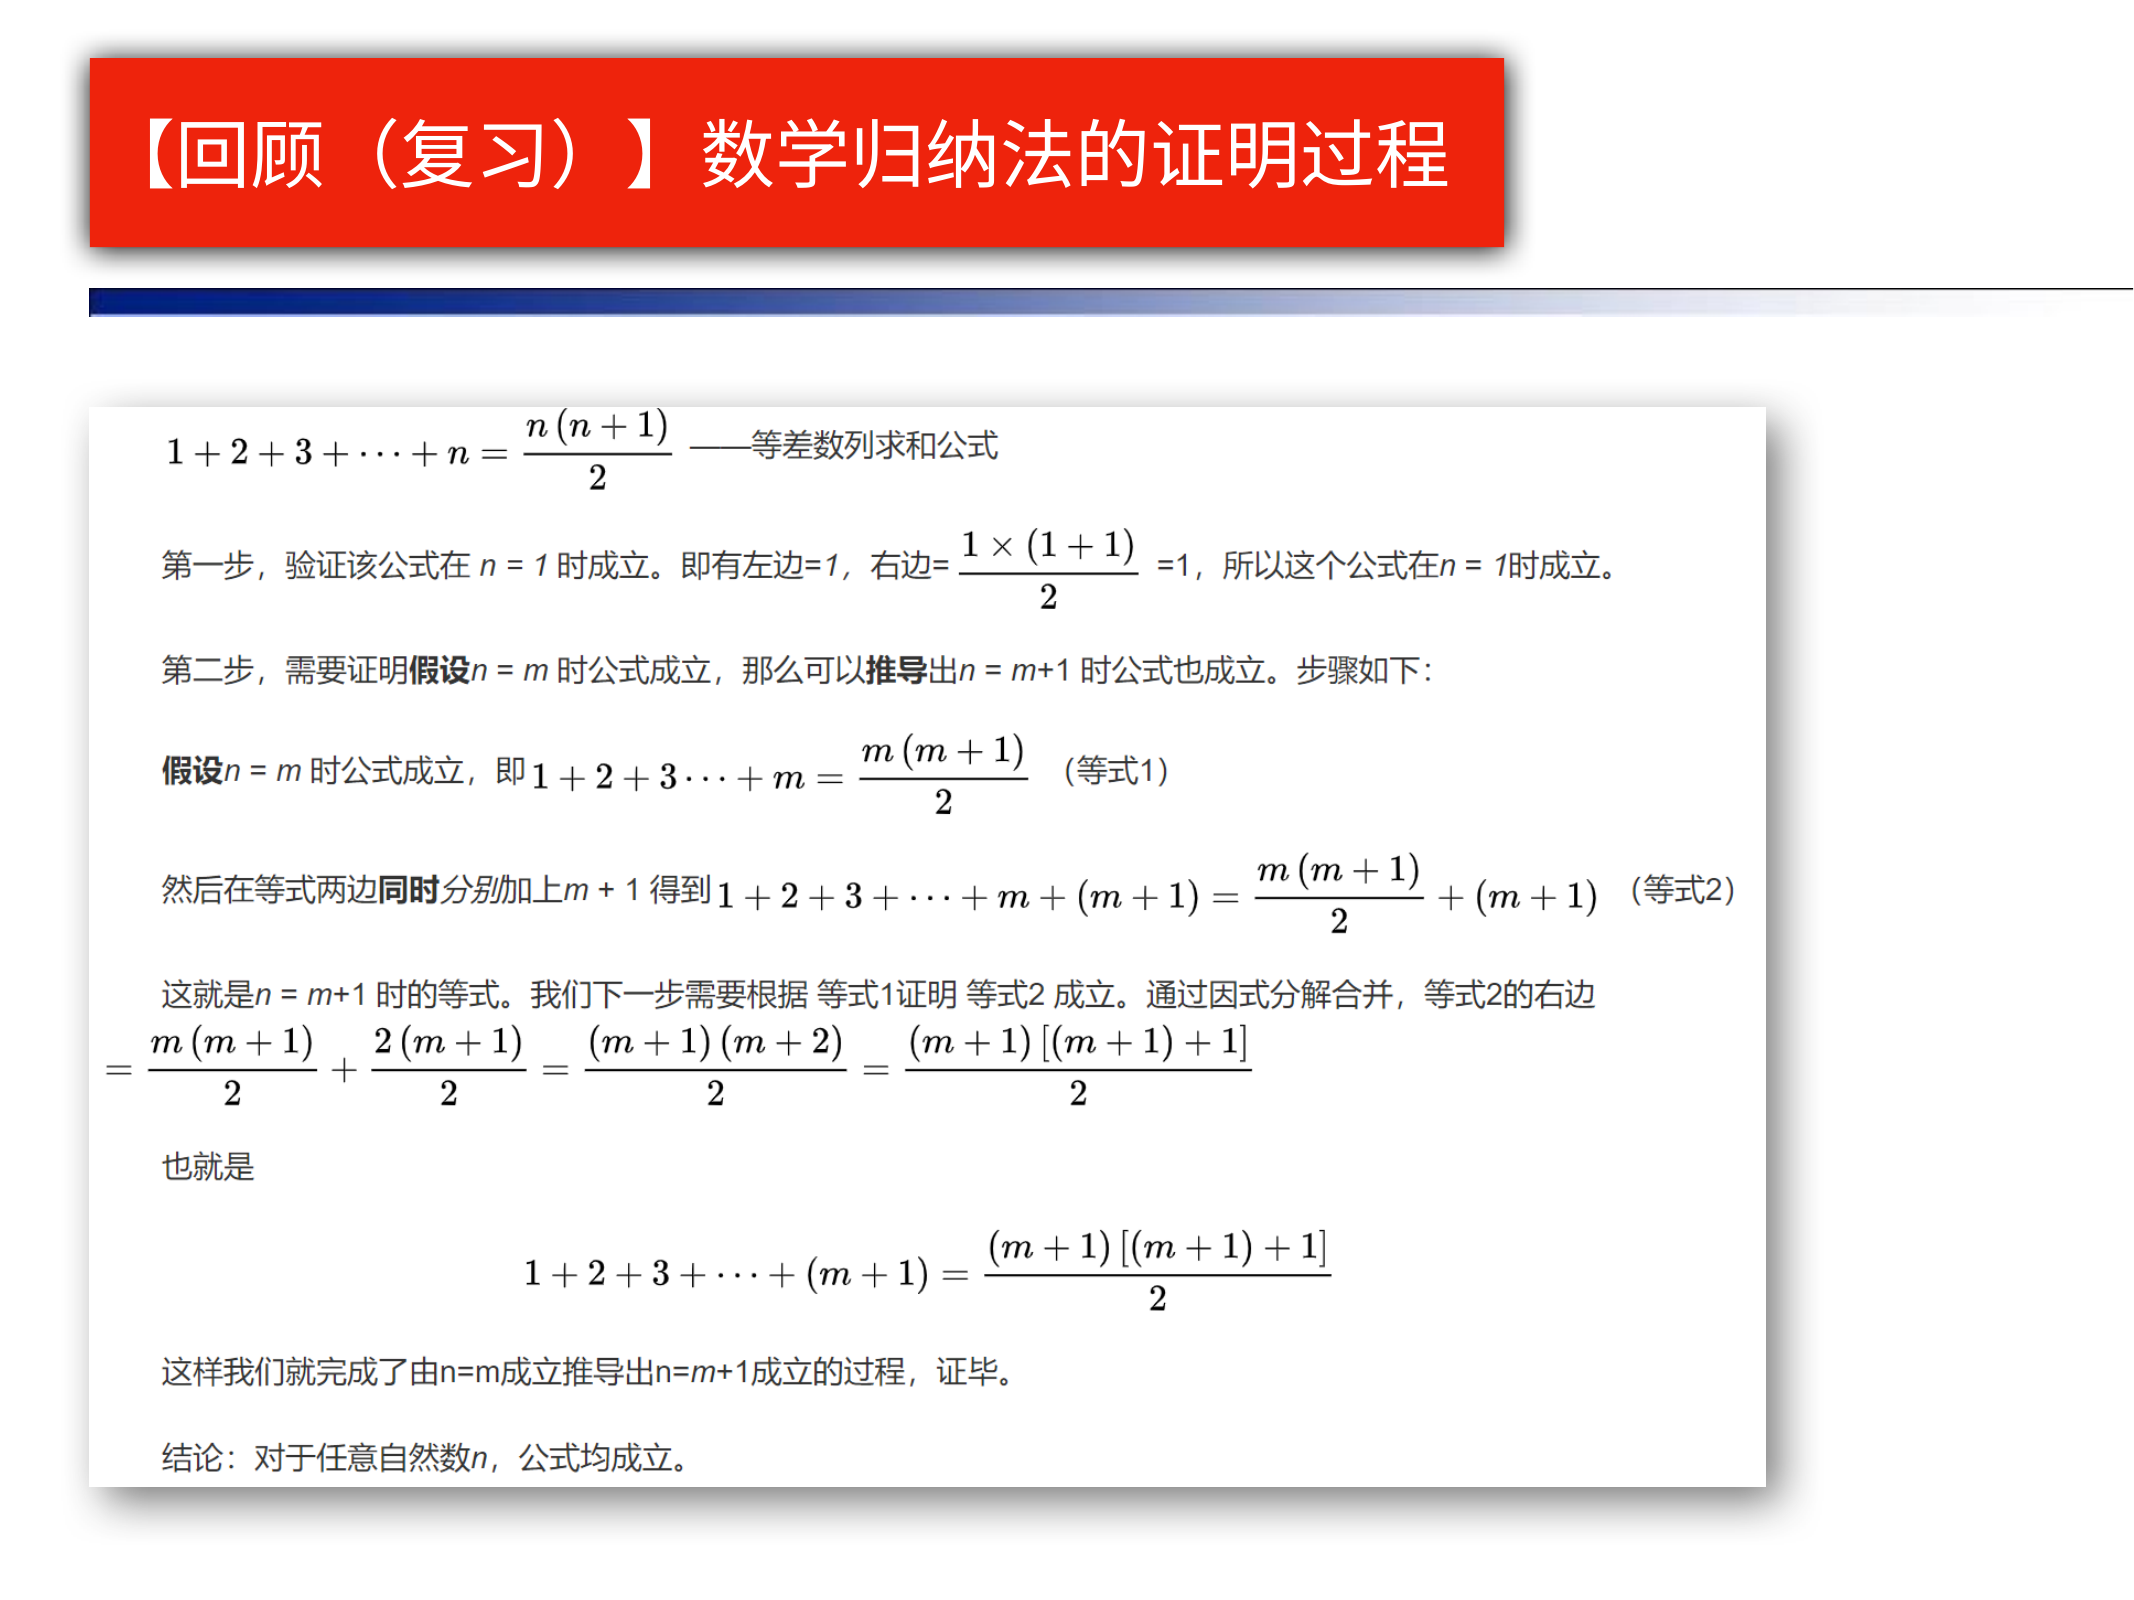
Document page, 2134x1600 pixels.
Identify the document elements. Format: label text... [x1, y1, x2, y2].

title 【回顾（复习）】数学归纳法的证明过程 [89, 57, 1505, 248]
picture [89, 288, 2134, 317]
picture [89, 407, 1767, 1487]
